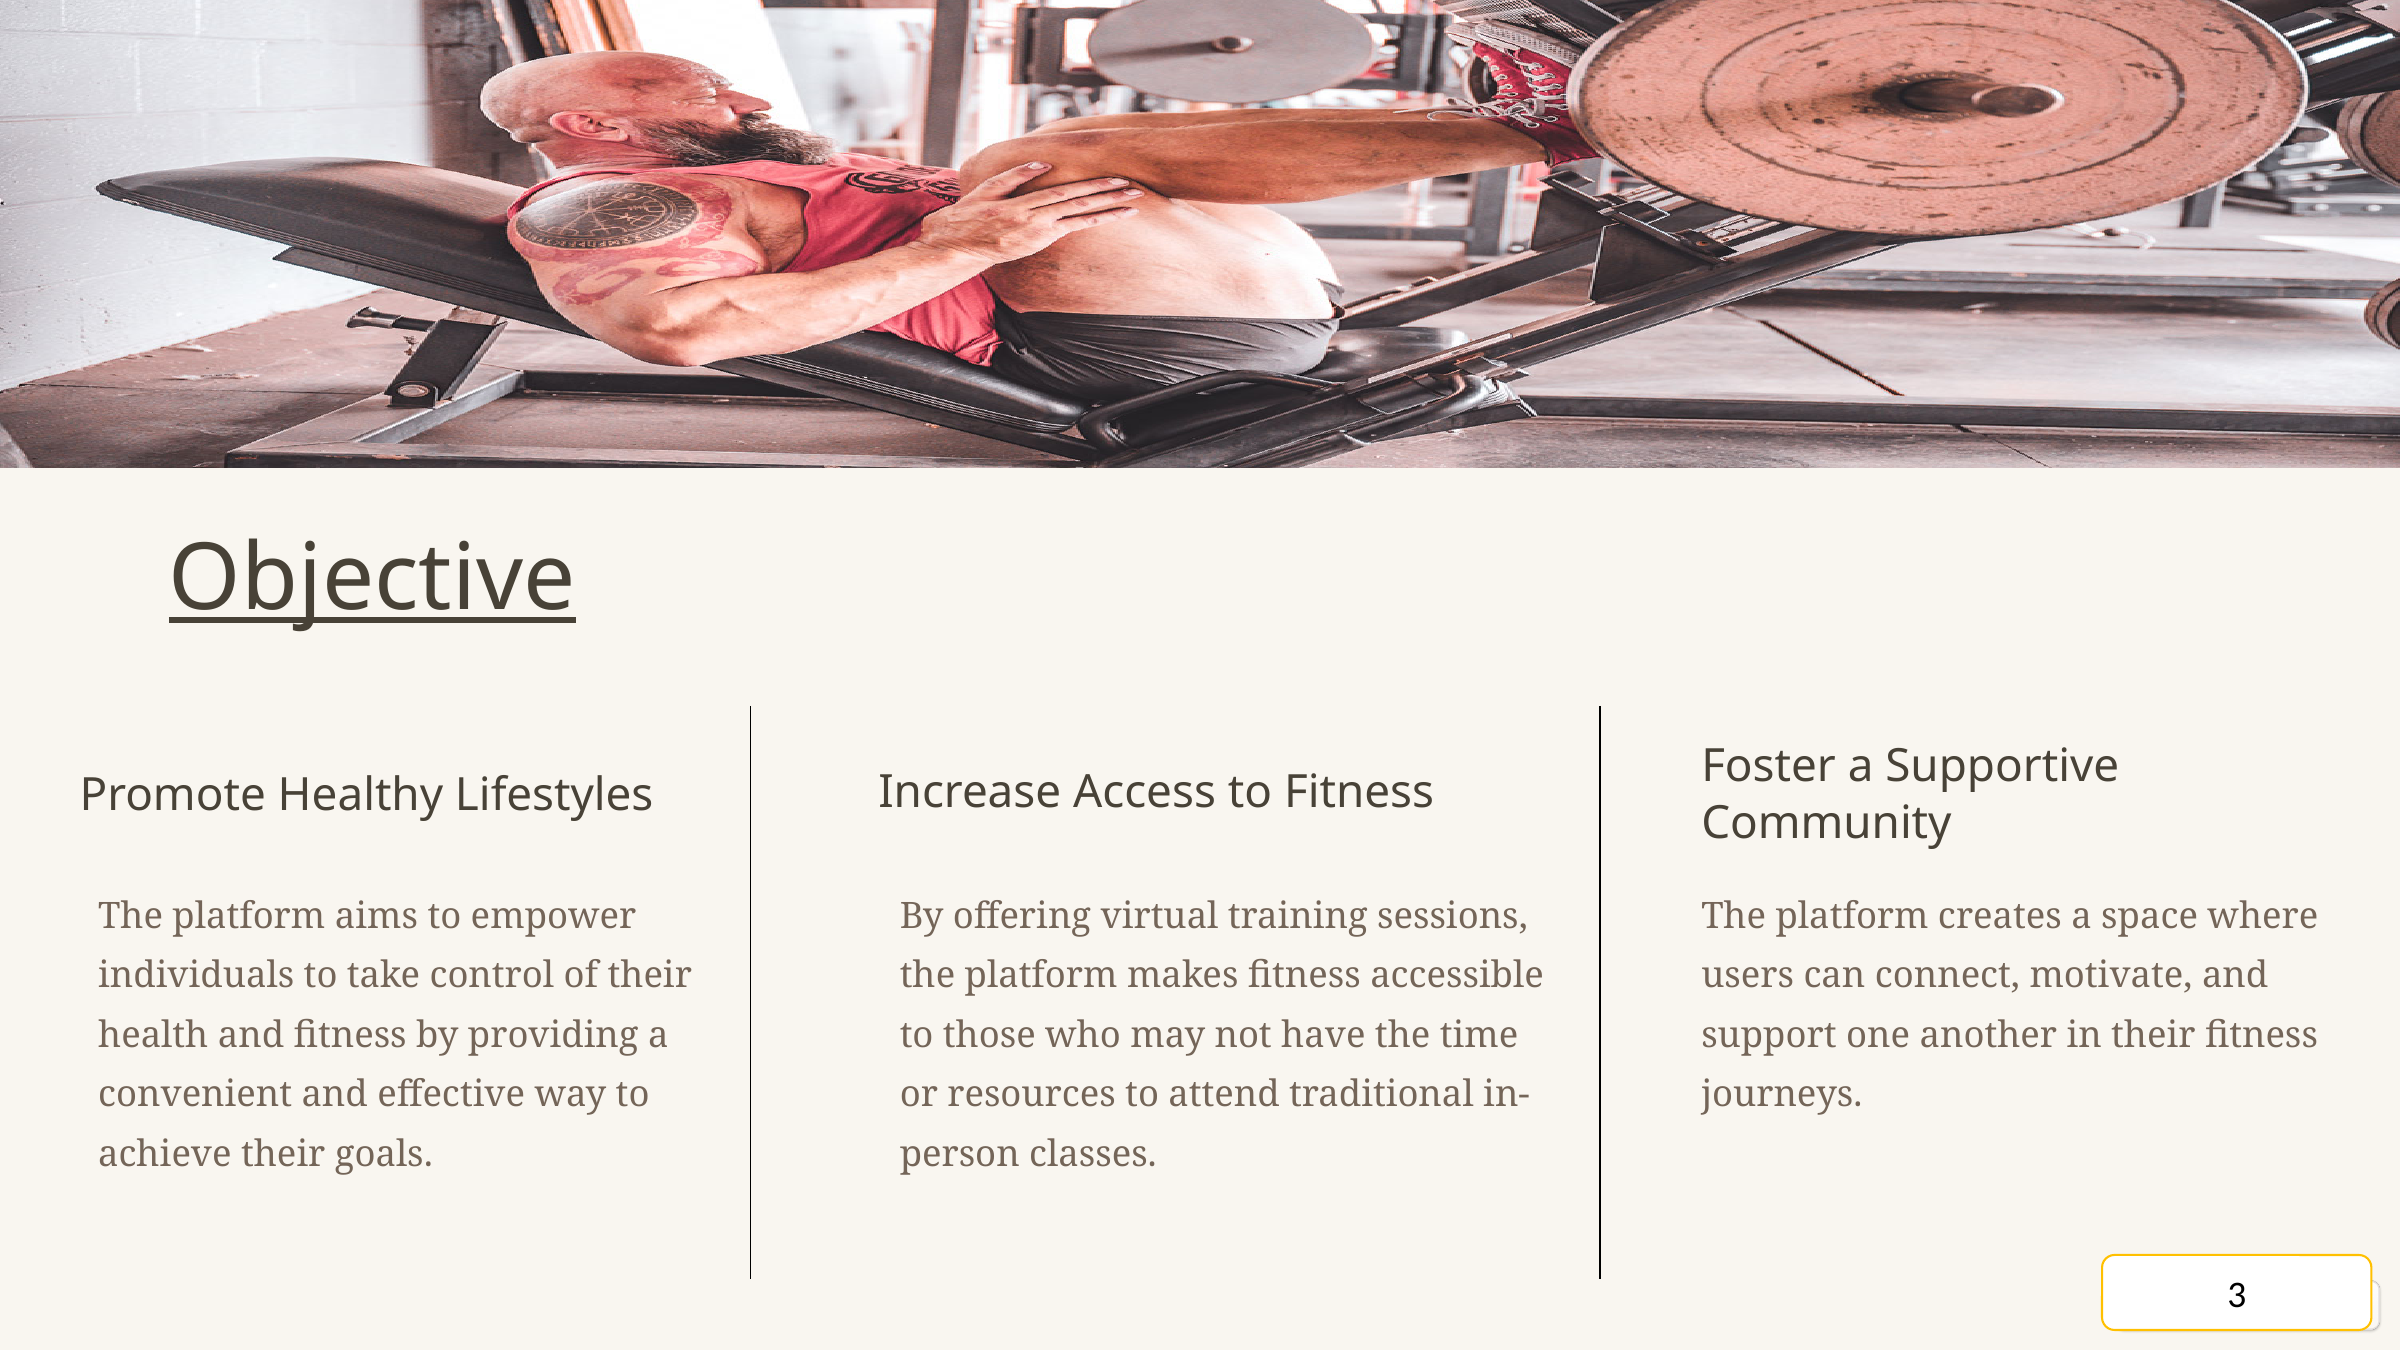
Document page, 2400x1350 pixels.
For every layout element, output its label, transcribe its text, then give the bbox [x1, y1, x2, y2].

text_box By offering virtual training sessions, the platform makes fitness accessible to those who may not have the time or resources to attend traditional in-person classes. [899, 876, 1553, 1175]
text_box Objective [168, 512, 1061, 619]
text_box Promote Healthy Lifestyles [79, 762, 701, 821]
text_box The platform creates a space where users can connect, motivate, and support one another in their fitness journeys. [1701, 876, 2354, 1115]
picture [0, 0, 2400, 468]
text_box The platform aims to empower individuals to take control of their health and fitness by providing a convenient and effective way to achieve their goals. [98, 876, 750, 1175]
text_box Foster a Supportive Community [1701, 733, 2354, 850]
text_box 3 [2100, 1253, 2373, 1332]
text_box Increase Access to Fitness [878, 759, 1473, 818]
picture [2106, 1271, 2389, 1339]
